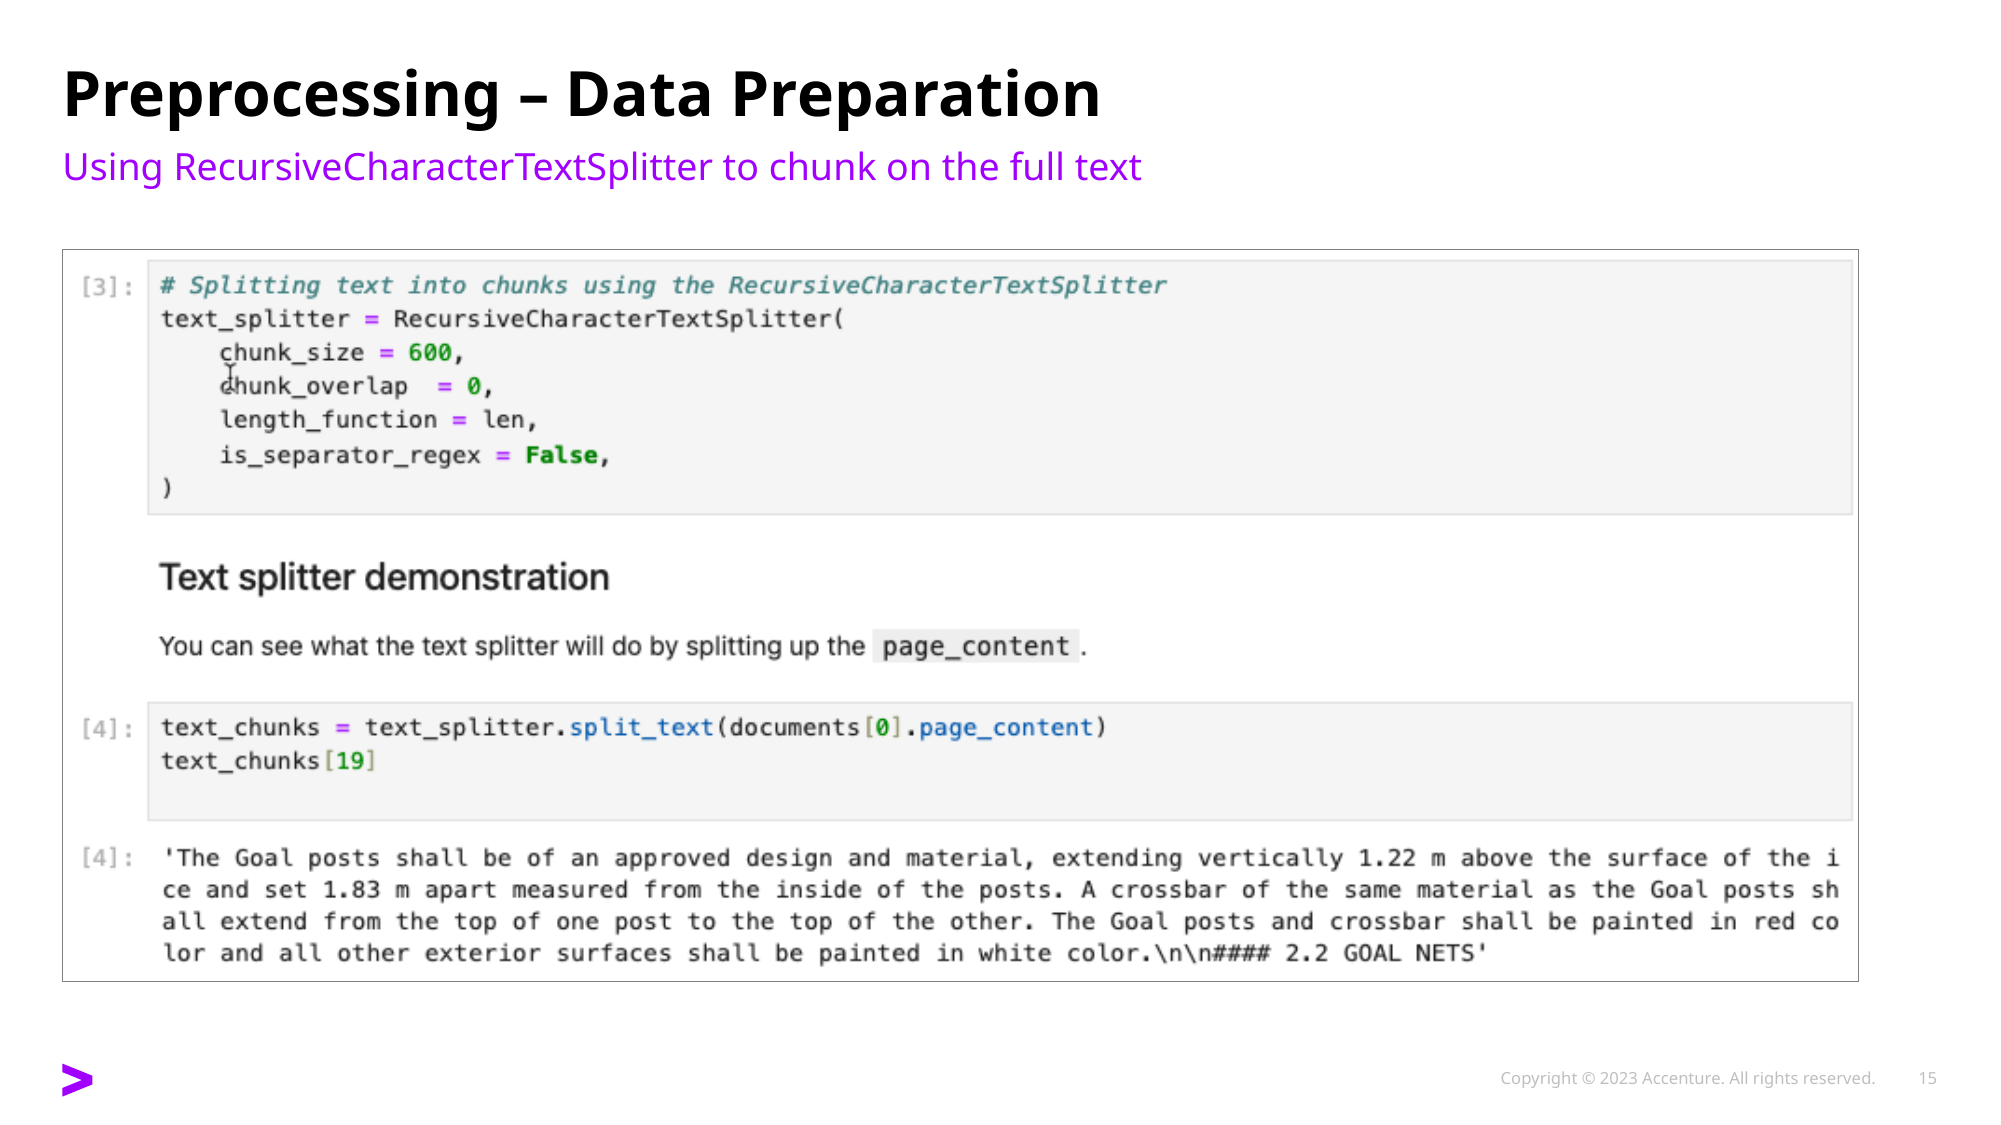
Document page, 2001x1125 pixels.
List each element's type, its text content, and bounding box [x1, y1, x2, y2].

list Using RecursiveCharacterTextSplitter to chunk on the full text [62, 143, 1938, 219]
title Preprocessing – Data Preparation [62, 62, 1938, 136]
picture [62, 249, 1859, 982]
